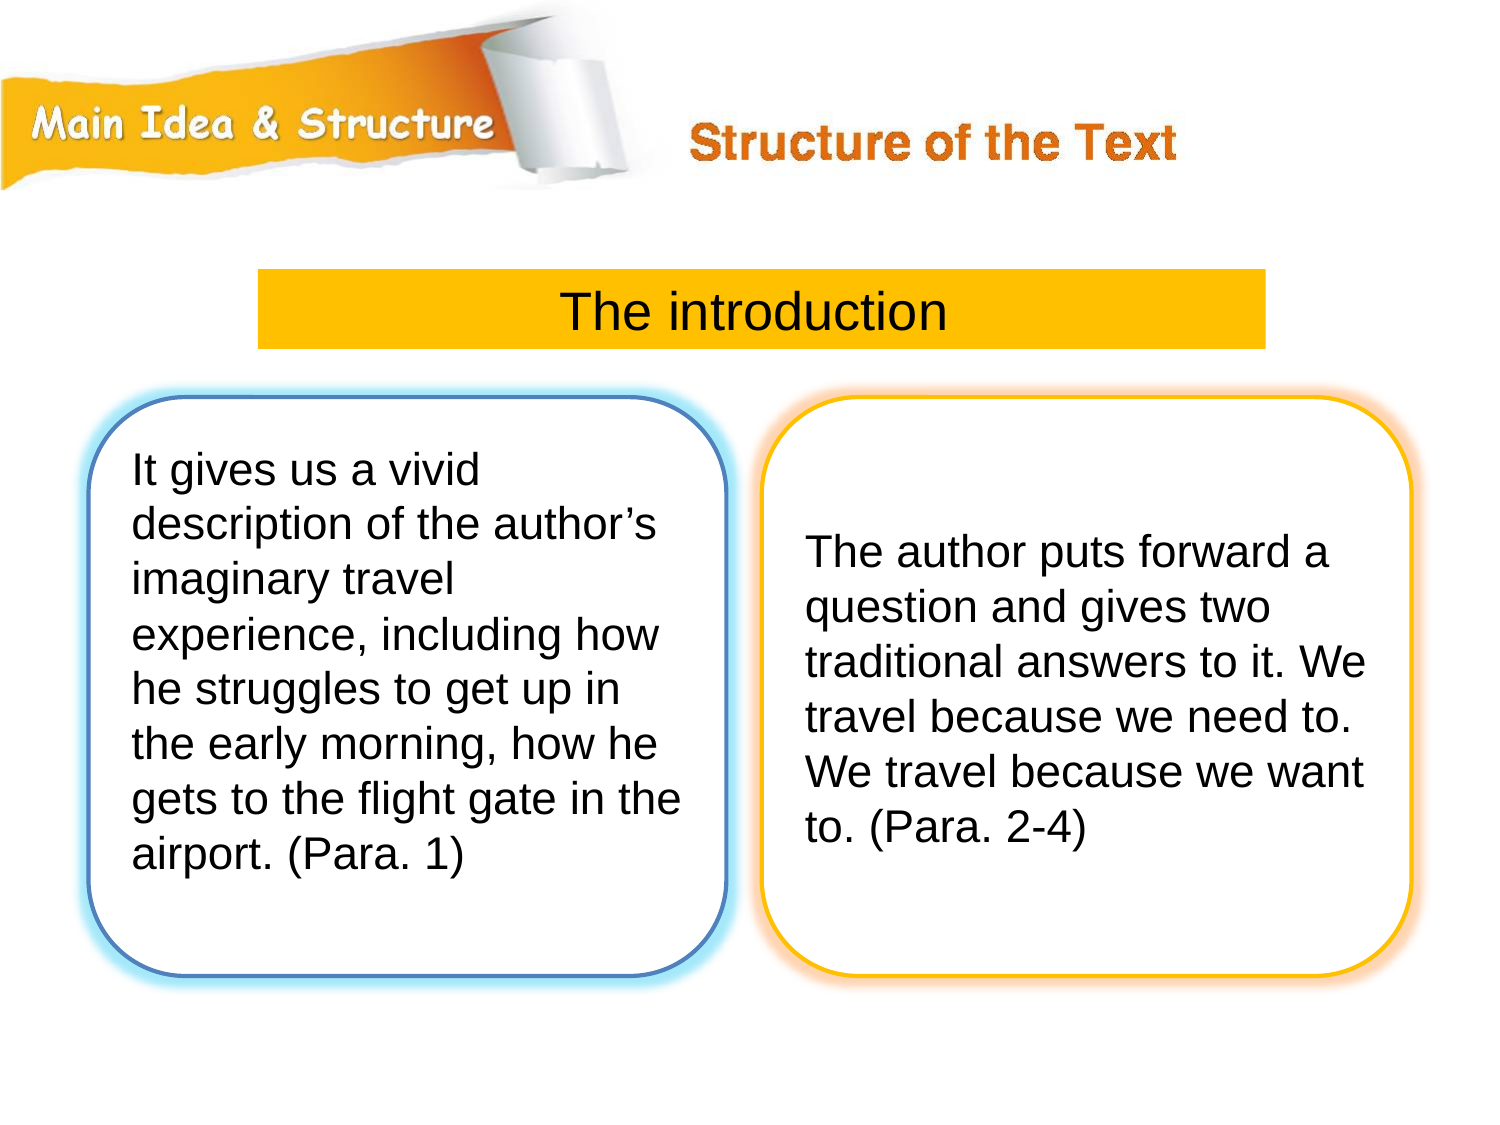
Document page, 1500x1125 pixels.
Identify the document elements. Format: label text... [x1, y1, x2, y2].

picture [0, 0, 1246, 192]
text_box It gives us a vivid description of the author’s imaginary travel experience, including how he struggles to get up in the early morning, how he gets to the flight gate in the airport. (Para. 1) [88, 397, 727, 976]
text_box The introduction [257, 269, 1266, 349]
text_box The author puts forward a question and gives two traditional answers to it. We travel because we need to. We travel because we want to. (Para. 2-4) [761, 397, 1412, 976]
